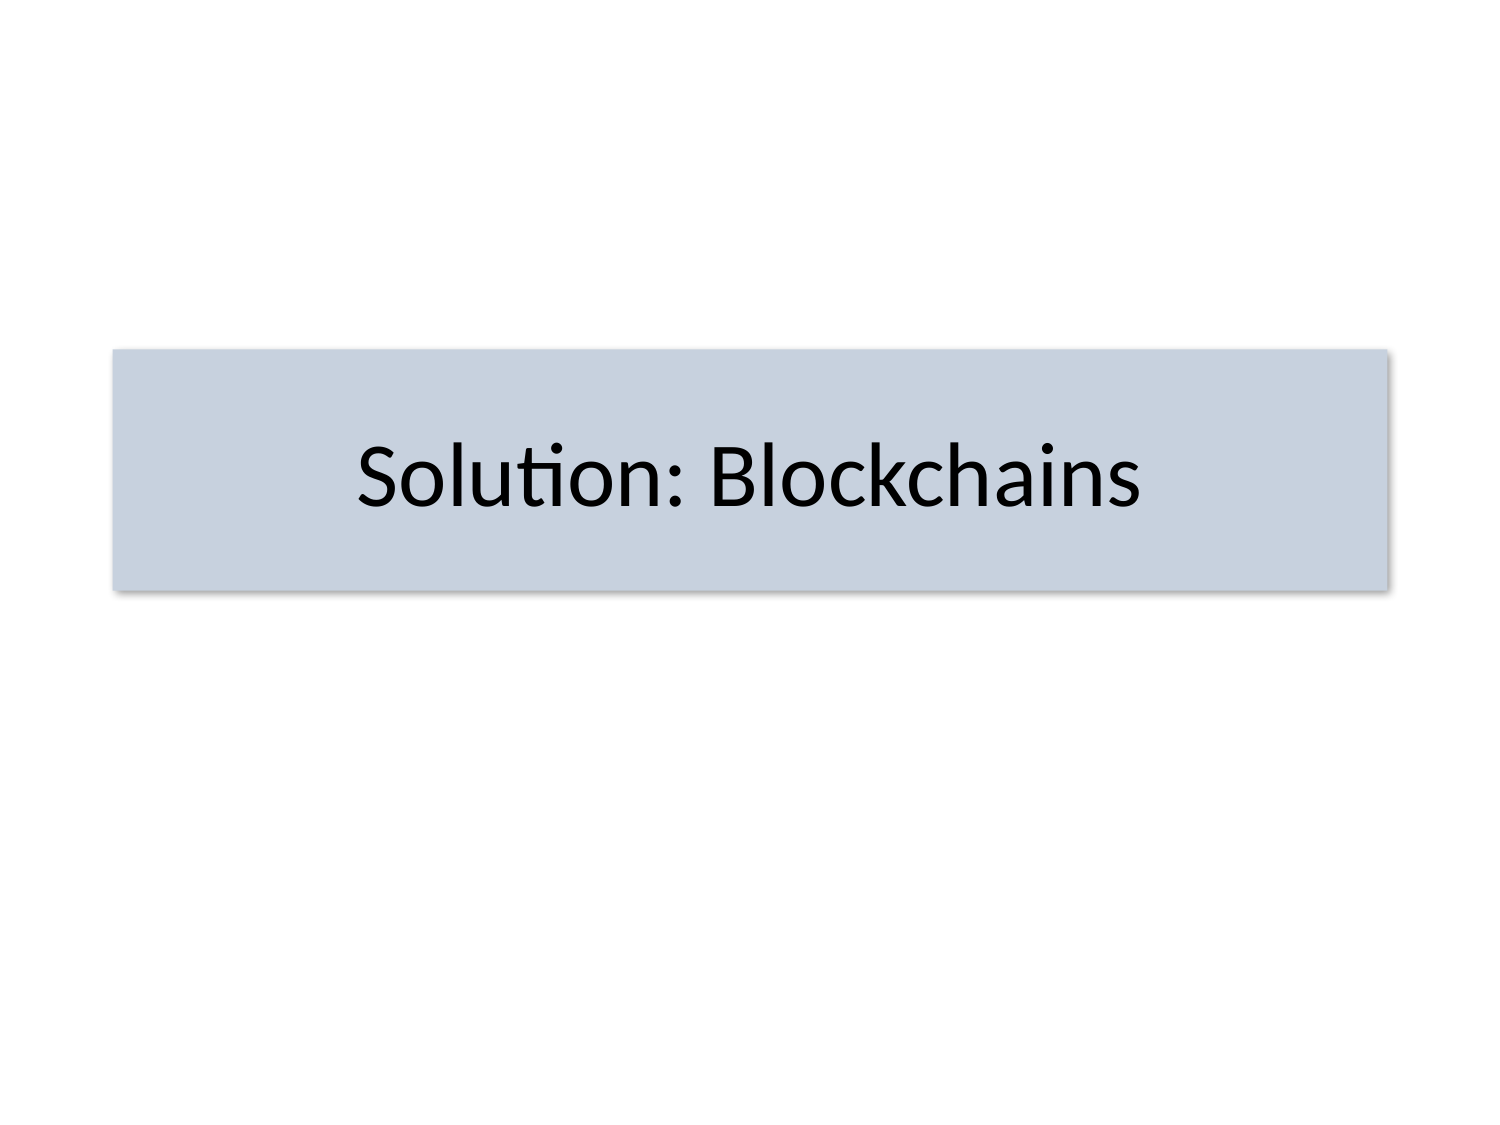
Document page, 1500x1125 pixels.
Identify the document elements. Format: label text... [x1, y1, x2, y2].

title Solution: Blockchains [112, 349, 1388, 591]
